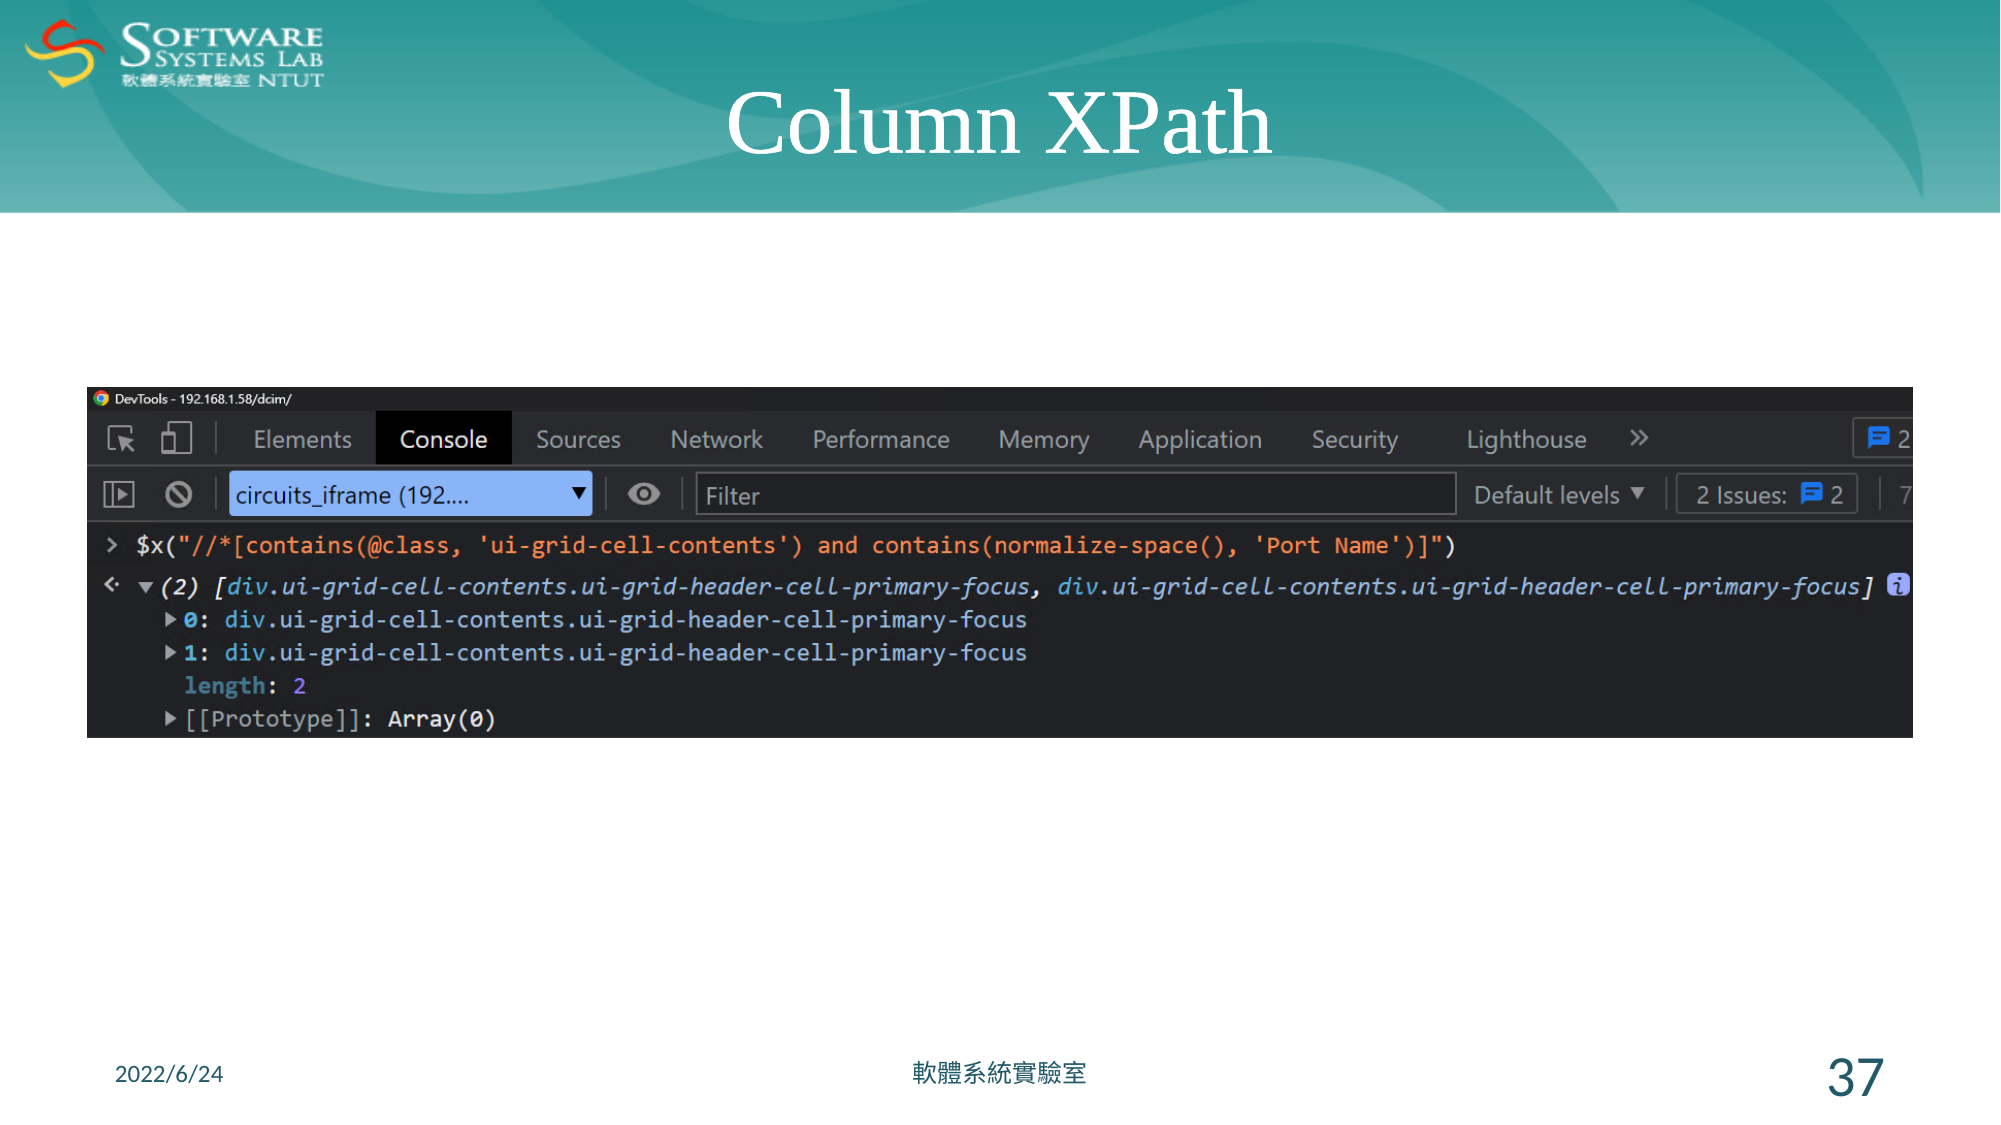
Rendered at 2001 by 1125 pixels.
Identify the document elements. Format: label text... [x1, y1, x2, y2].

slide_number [99, 1042, 567, 1103]
title Column XPath [99, 22, 1901, 211]
footer 軟體系統實驗室 [683, 1042, 1317, 1103]
picture [0, 0, 2001, 1125]
slide_number 37 [1433, 1042, 1900, 1103]
